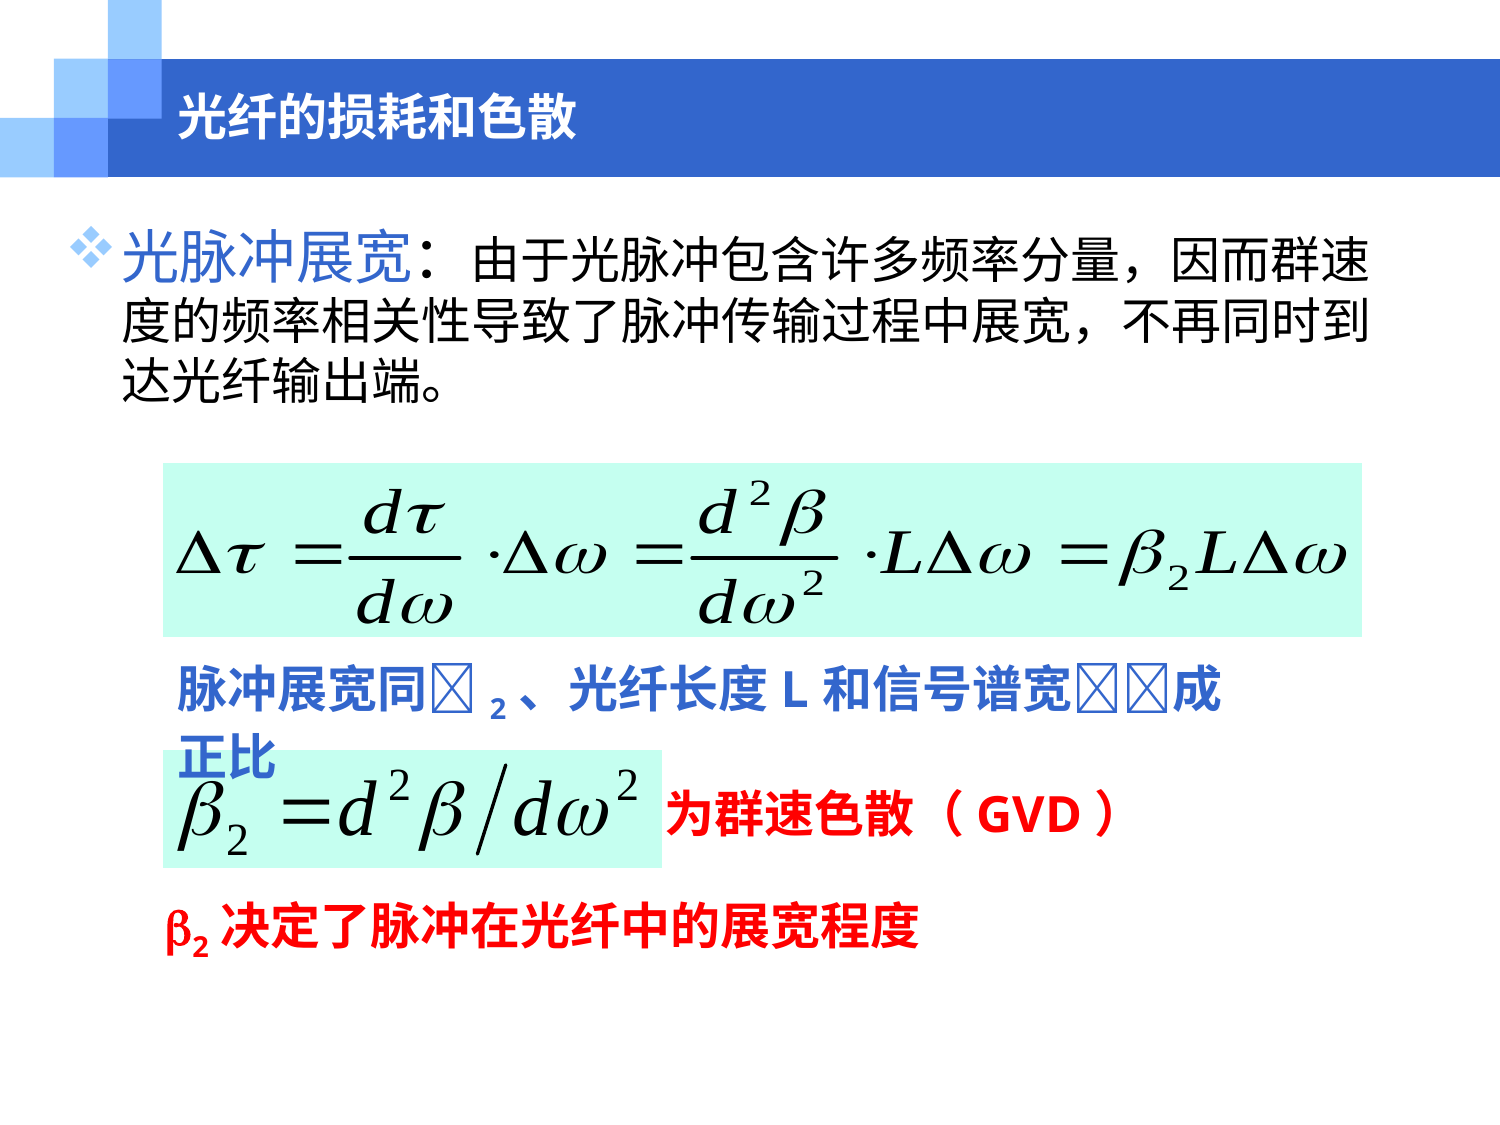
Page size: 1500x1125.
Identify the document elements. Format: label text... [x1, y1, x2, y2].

text_box 光纤的损耗和色散 [162, 74, 1375, 155]
text_box 2决定了脉冲在光纤中的展宽程度 [150, 887, 1238, 971]
text_box 为群速色散（GVD） [663, 793, 1163, 850]
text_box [162, 749, 663, 869]
text_box 脉冲展宽同2、光纤长度L和信号谱宽成正比 [162, 649, 1250, 793]
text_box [162, 462, 1363, 638]
list 光脉冲展宽：由于光脉冲包含许多频率分量，因而群速度的频率相关性导致了脉冲传输过程中展宽，不再同时到达光纤输出端。 [50, 212, 1413, 888]
